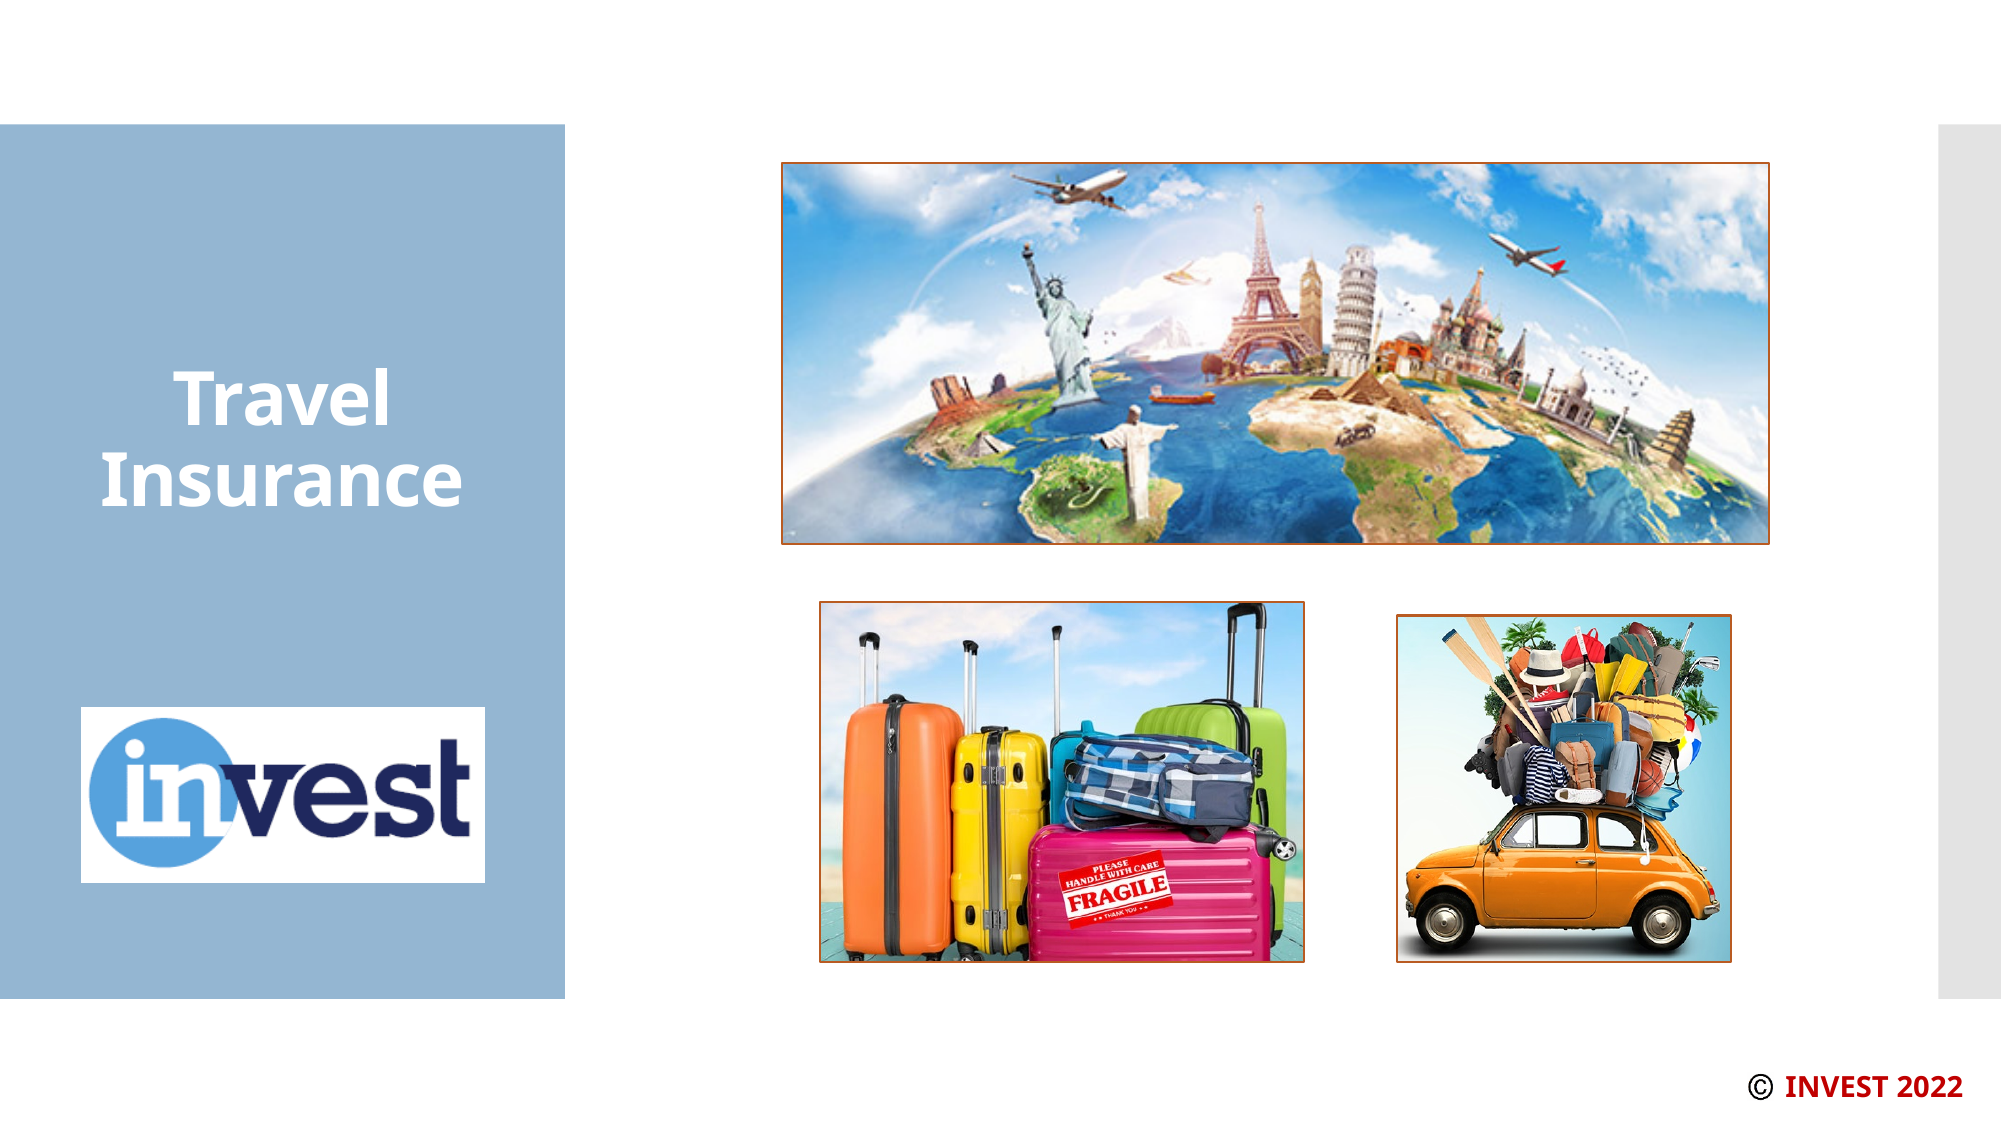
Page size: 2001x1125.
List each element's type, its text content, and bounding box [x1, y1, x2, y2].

picture [1747, 1072, 1774, 1101]
picture [81, 707, 485, 884]
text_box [782, 164, 1768, 961]
title Travel Insurance [41, 184, 524, 700]
